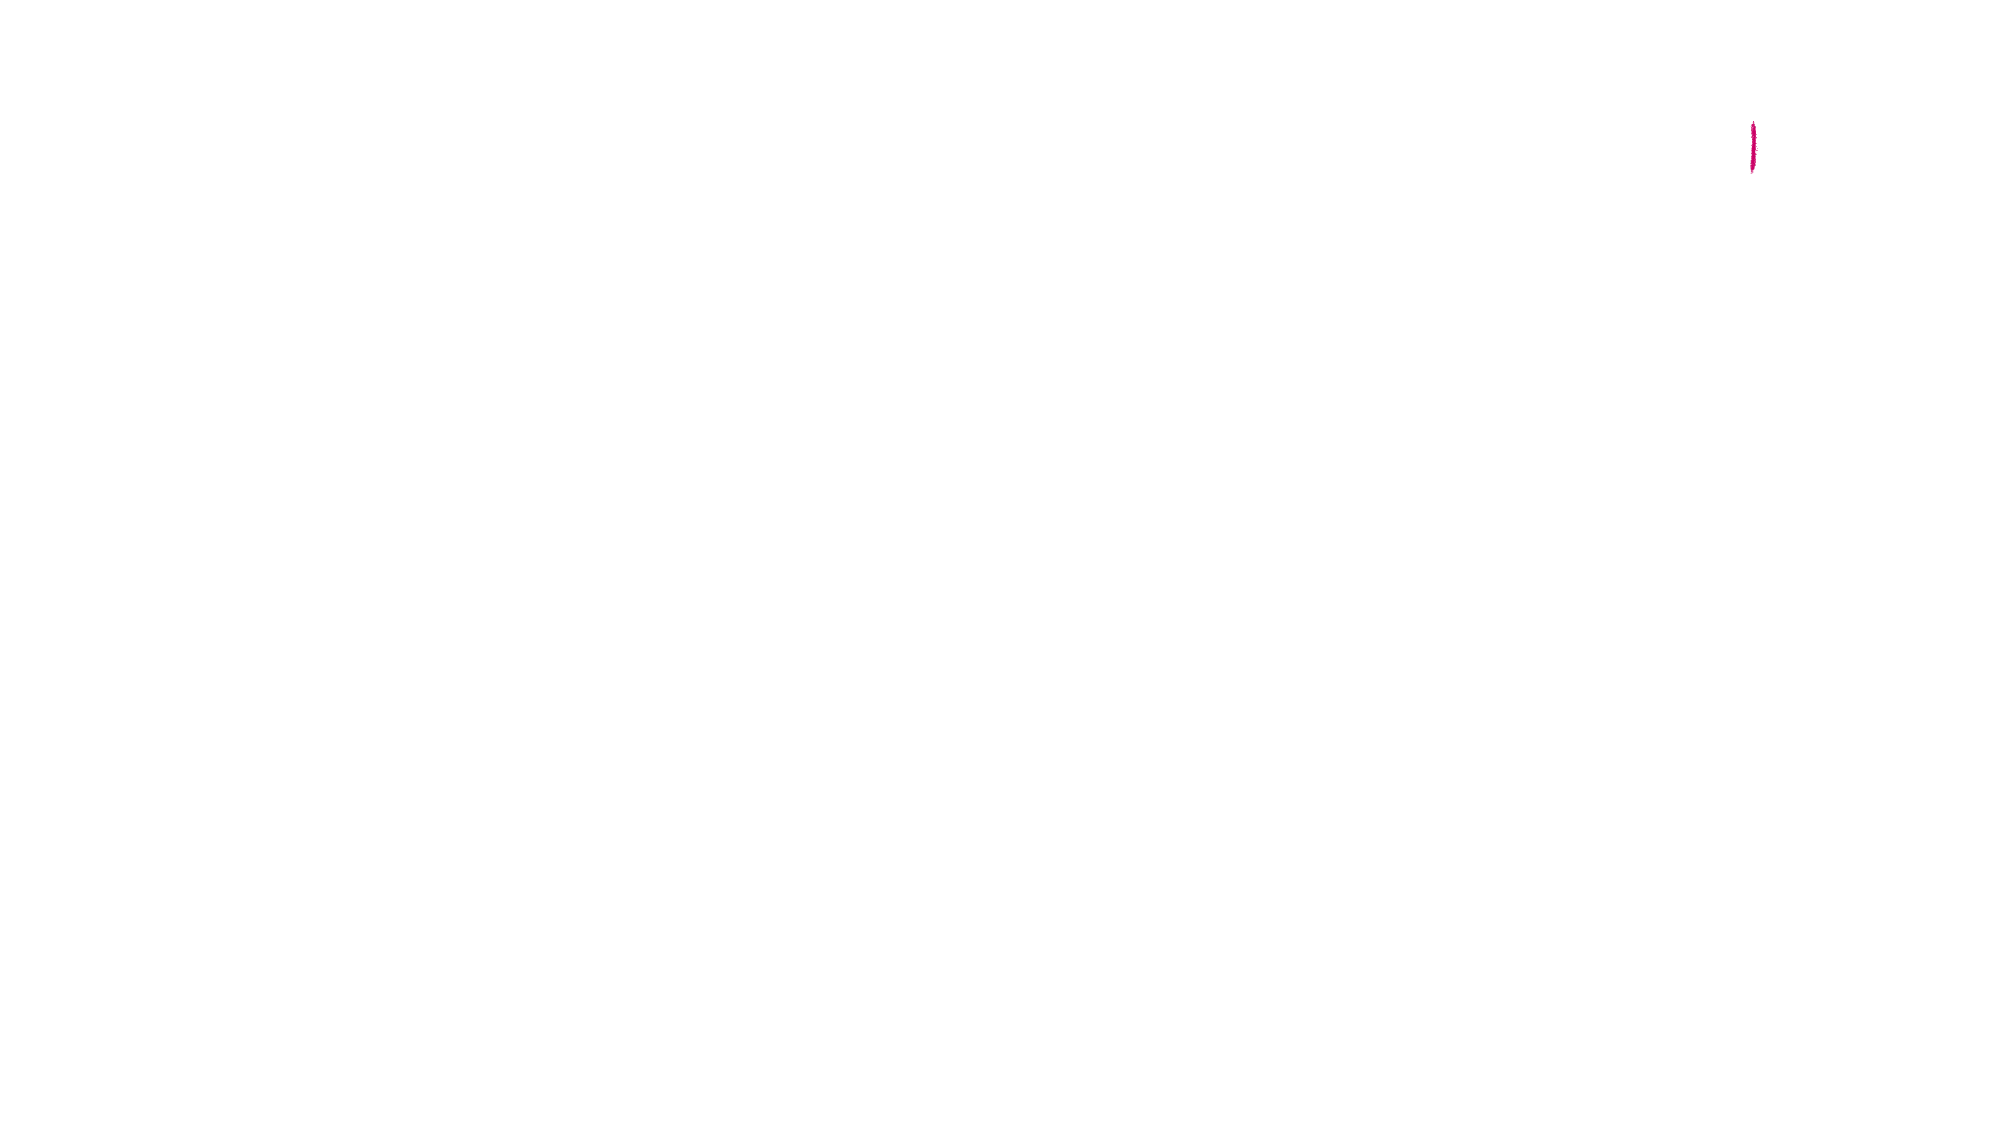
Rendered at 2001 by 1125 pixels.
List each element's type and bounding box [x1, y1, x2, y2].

picture [1745, 94, 1761, 201]
